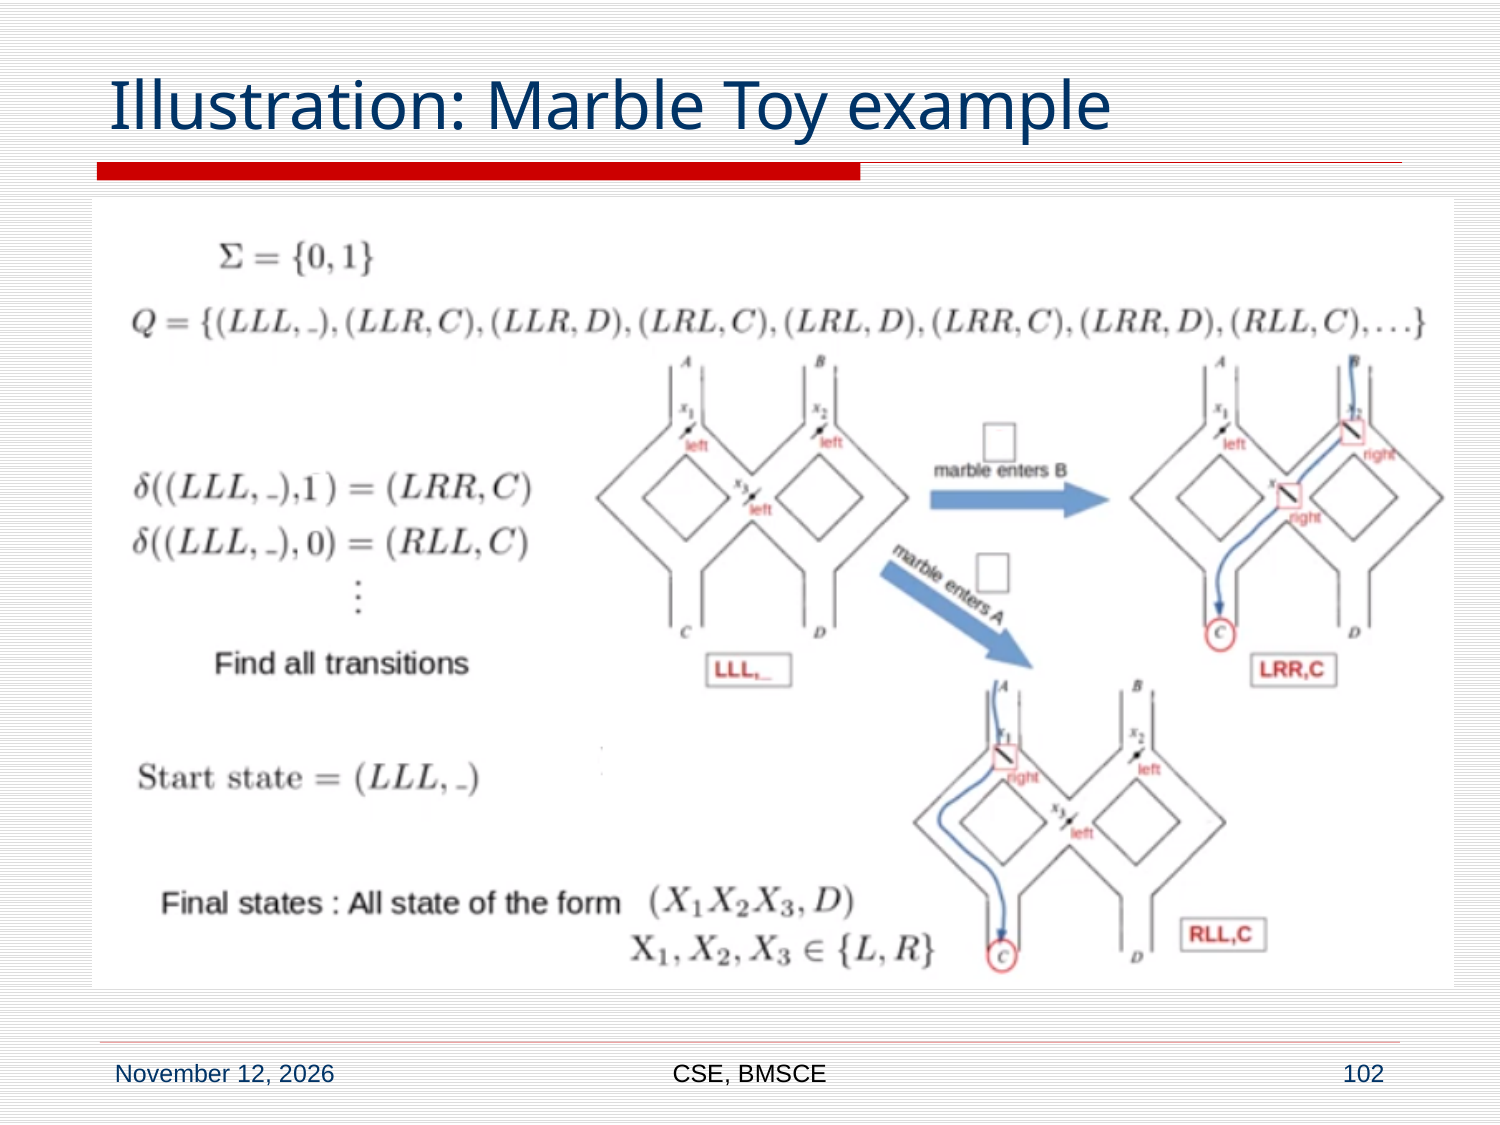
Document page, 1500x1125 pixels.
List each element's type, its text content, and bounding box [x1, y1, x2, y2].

footer CSE, BMSCE [512, 1049, 988, 1103]
slide_number 102 [1074, 1049, 1401, 1103]
picture [92, 199, 1455, 988]
title Illustration: Marble Toy example [94, 24, 1407, 150]
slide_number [99, 1049, 426, 1103]
